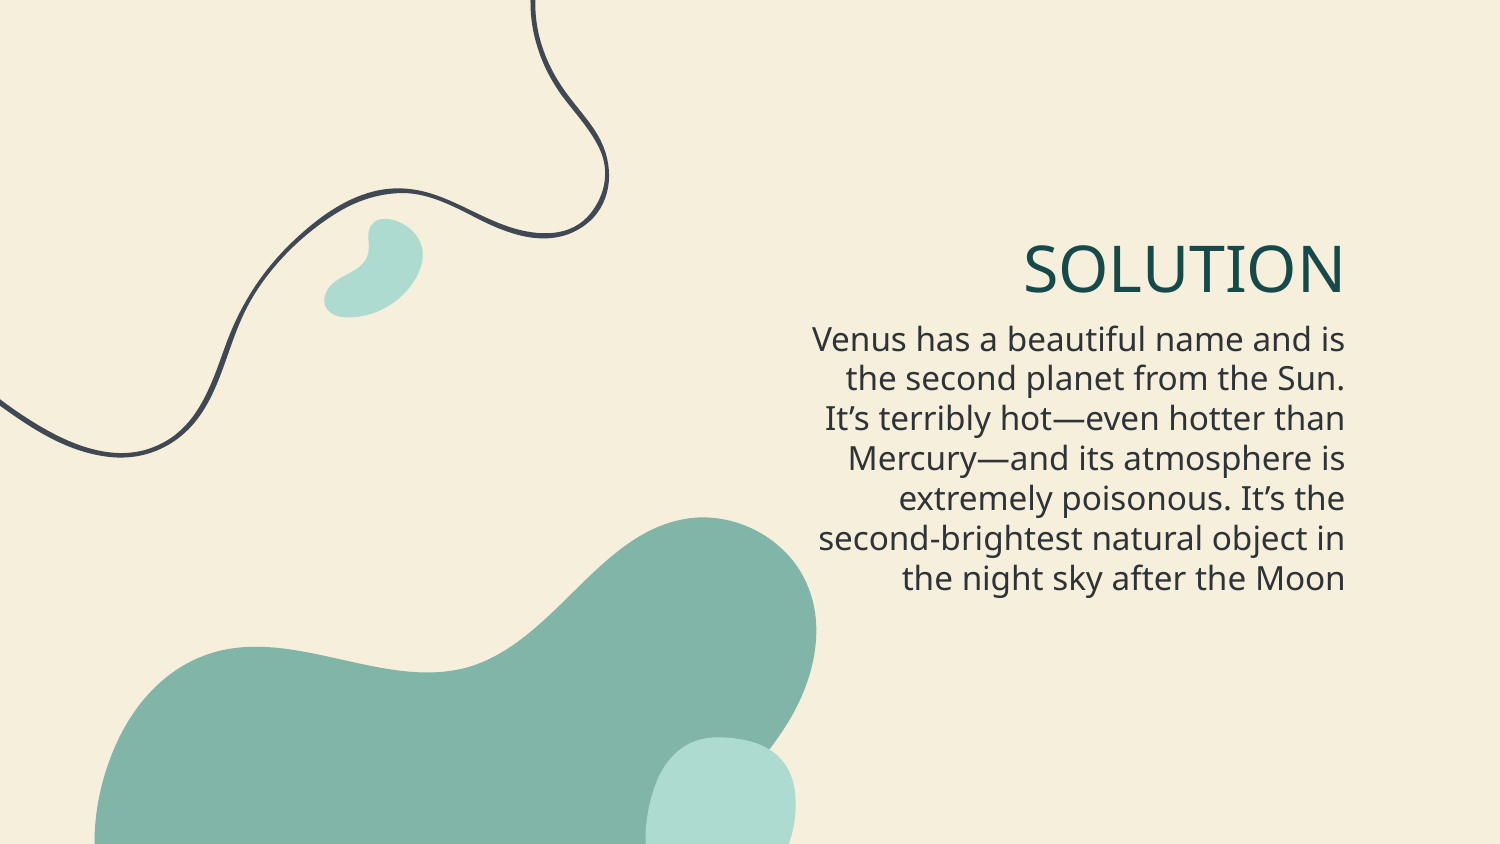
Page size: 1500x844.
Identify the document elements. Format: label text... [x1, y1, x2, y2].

subtitle Venus has a beautiful name and is the second planet from the Sun. It’s terribly hot—even hotter than Mercury—and its atmosphere is extremely poisonous. It’s the second-brightest natural object in the night sky after the Moon [810, 317, 1347, 608]
title SOLUTION [810, 236, 1347, 304]
